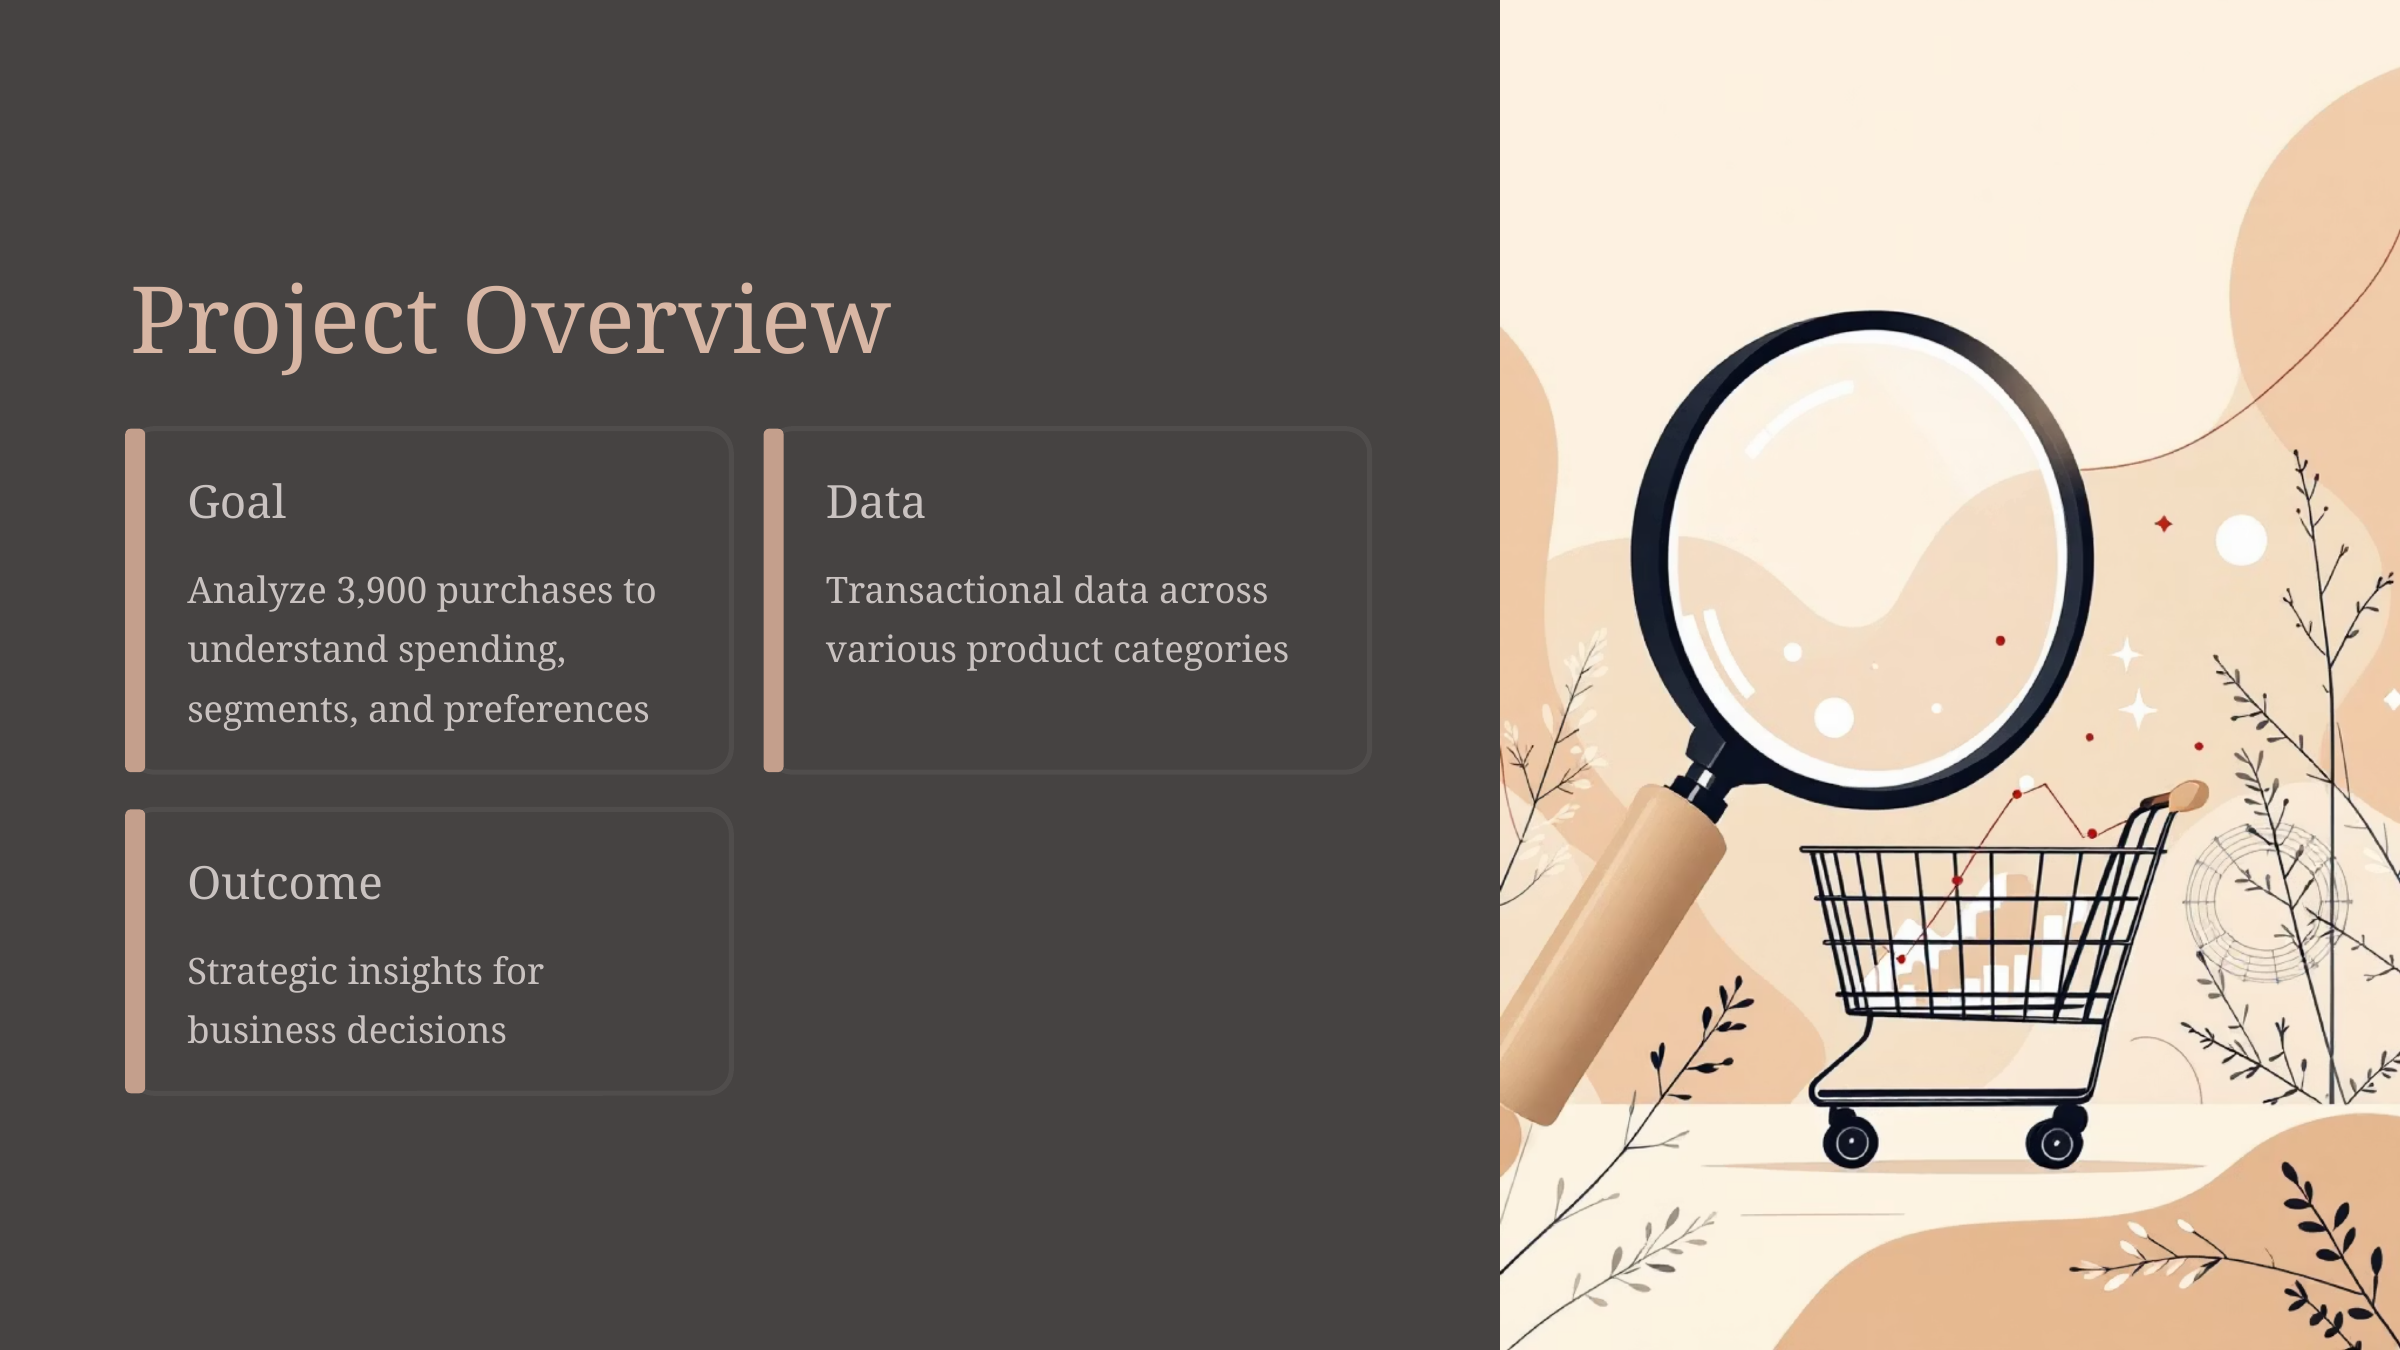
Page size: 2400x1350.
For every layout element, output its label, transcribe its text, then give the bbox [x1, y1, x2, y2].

picture [1499, 0, 2400, 1350]
text_box [144, 809, 732, 1094]
text_box [125, 428, 146, 773]
text_box [783, 428, 1370, 773]
text_box Analyze 3,900 purchases to understand spending, segments, and preferences [187, 551, 690, 730]
text_box Project Overview [130, 256, 1061, 373]
text_box [125, 809, 146, 1094]
text_box [144, 428, 732, 773]
text_box Data [825, 470, 1291, 529]
text_box Goal [187, 470, 653, 529]
text_box Strategic insights for business decisions [187, 932, 690, 1052]
text_box Outcome [187, 851, 653, 910]
text_box Transactional data across various product categories [825, 551, 1328, 671]
text_box [763, 428, 784, 773]
